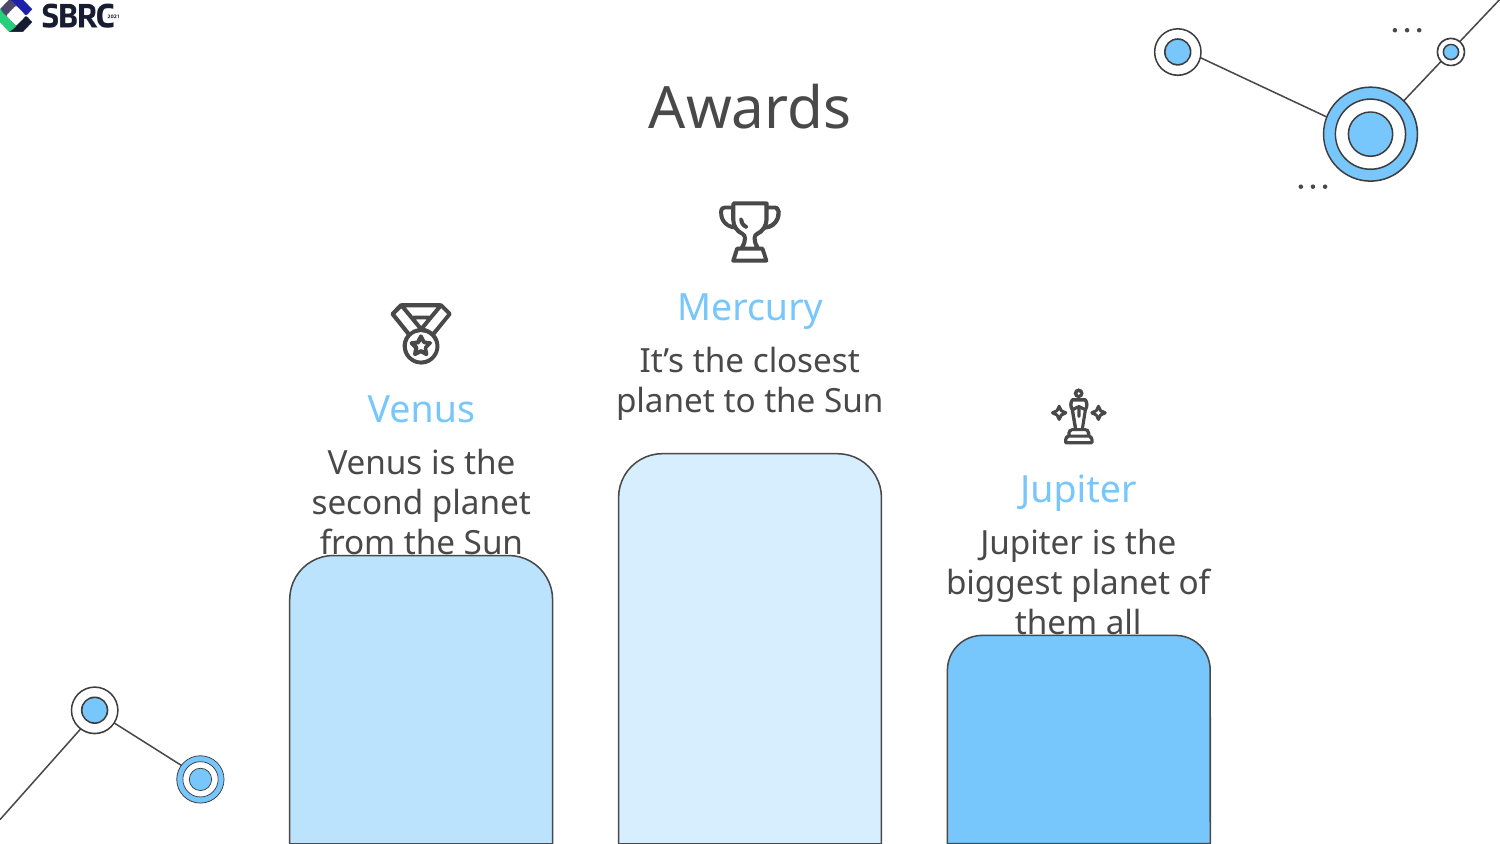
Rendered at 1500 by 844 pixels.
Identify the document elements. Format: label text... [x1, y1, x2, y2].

subtitle Jupiter [911, 449, 1246, 516]
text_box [1050, 388, 1108, 445]
picture [0, 0, 119, 32]
title Awards [362, 55, 1138, 150]
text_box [390, 302, 453, 365]
text_box [947, 635, 1211, 844]
subtitle Mercury [596, 268, 903, 324]
subtitle Venus [268, 370, 575, 426]
subtitle Jupiter is the biggest planet of them all [911, 516, 1246, 607]
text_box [718, 201, 781, 263]
text_box [618, 453, 882, 844]
subtitle It’s the closest planet to the Sun [596, 324, 903, 426]
text_box [289, 555, 553, 844]
subtitle Venus is the second planet from the Sun [268, 426, 575, 527]
